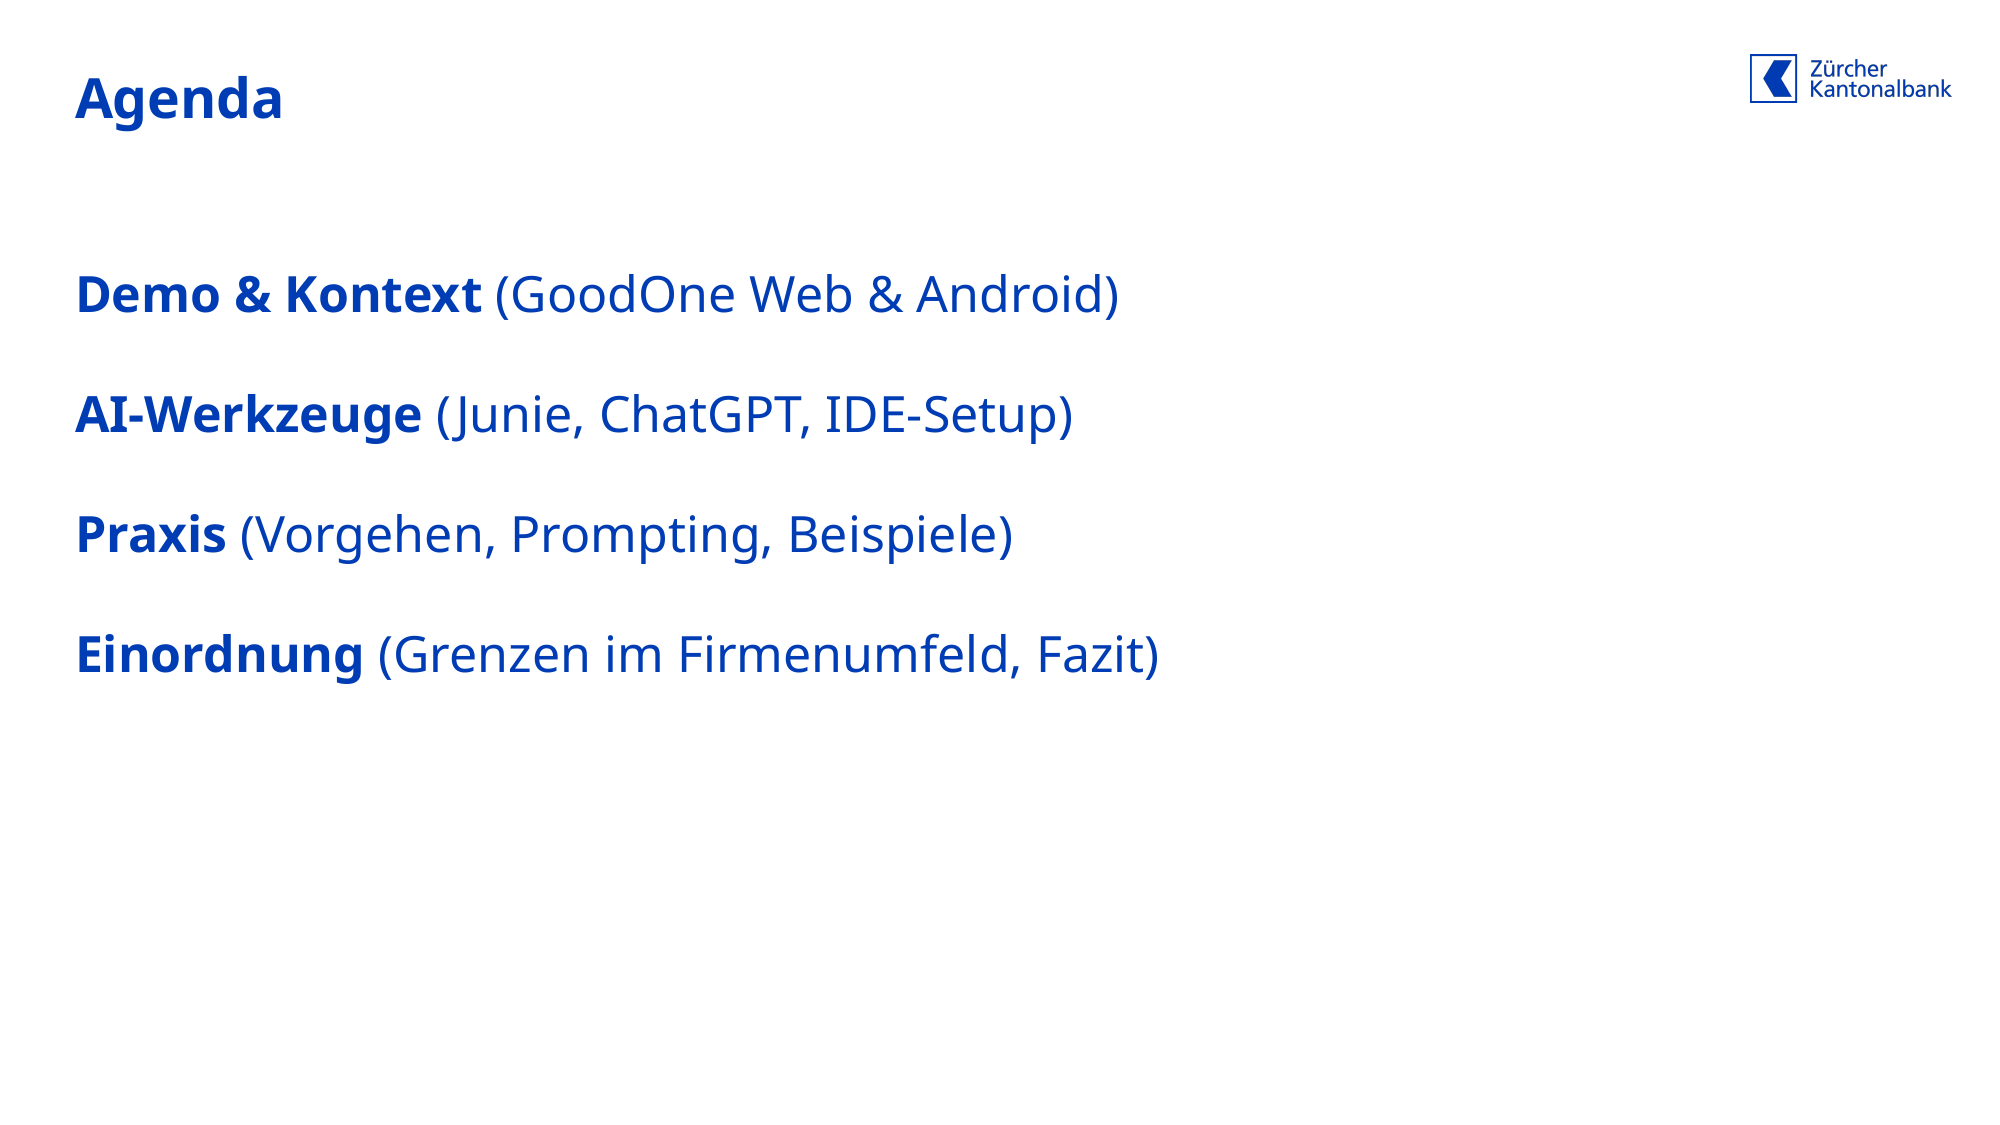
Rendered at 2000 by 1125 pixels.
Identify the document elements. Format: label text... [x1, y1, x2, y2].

list Demo & Kontext (GoodOne Web & Android) AI-Werkzeuge (Junie, ChatGPT, IDE-Setup) Praxis (Vorgehen, Prompting, Beispiele) Einordnung (Grenzen im Firmenumfeld, Fazit) [75, 262, 1803, 1005]
picture [1750, 54, 1952, 103]
title Agenda [75, 67, 1771, 239]
